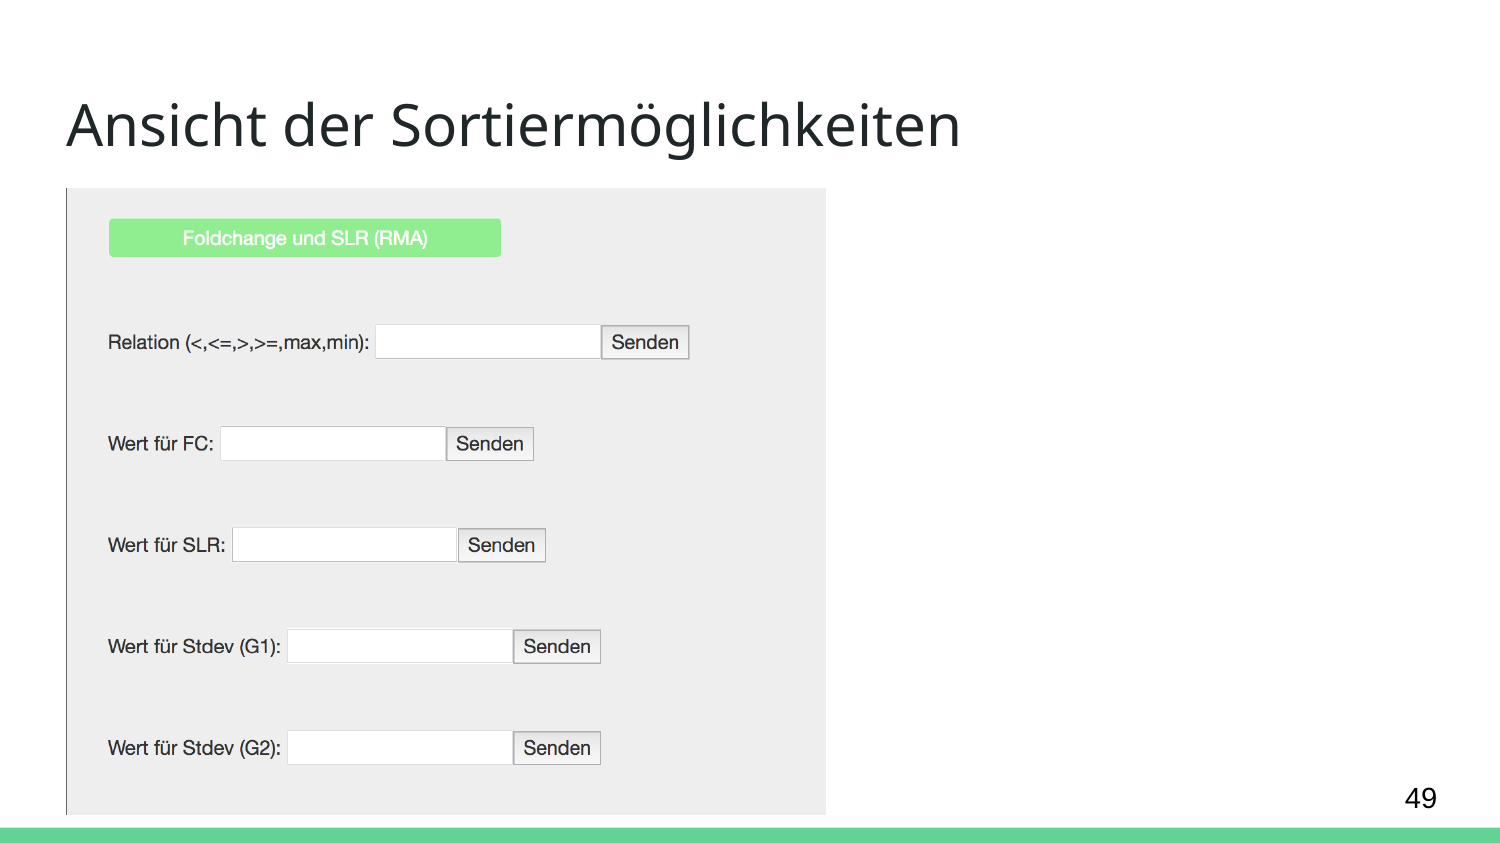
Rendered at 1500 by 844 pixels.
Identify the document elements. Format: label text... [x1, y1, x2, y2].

picture [50, 188, 826, 815]
slide_number ‹#› [1389, 764, 1480, 830]
title Ansicht der Sortiermöglichkeiten [51, 72, 1449, 167]
